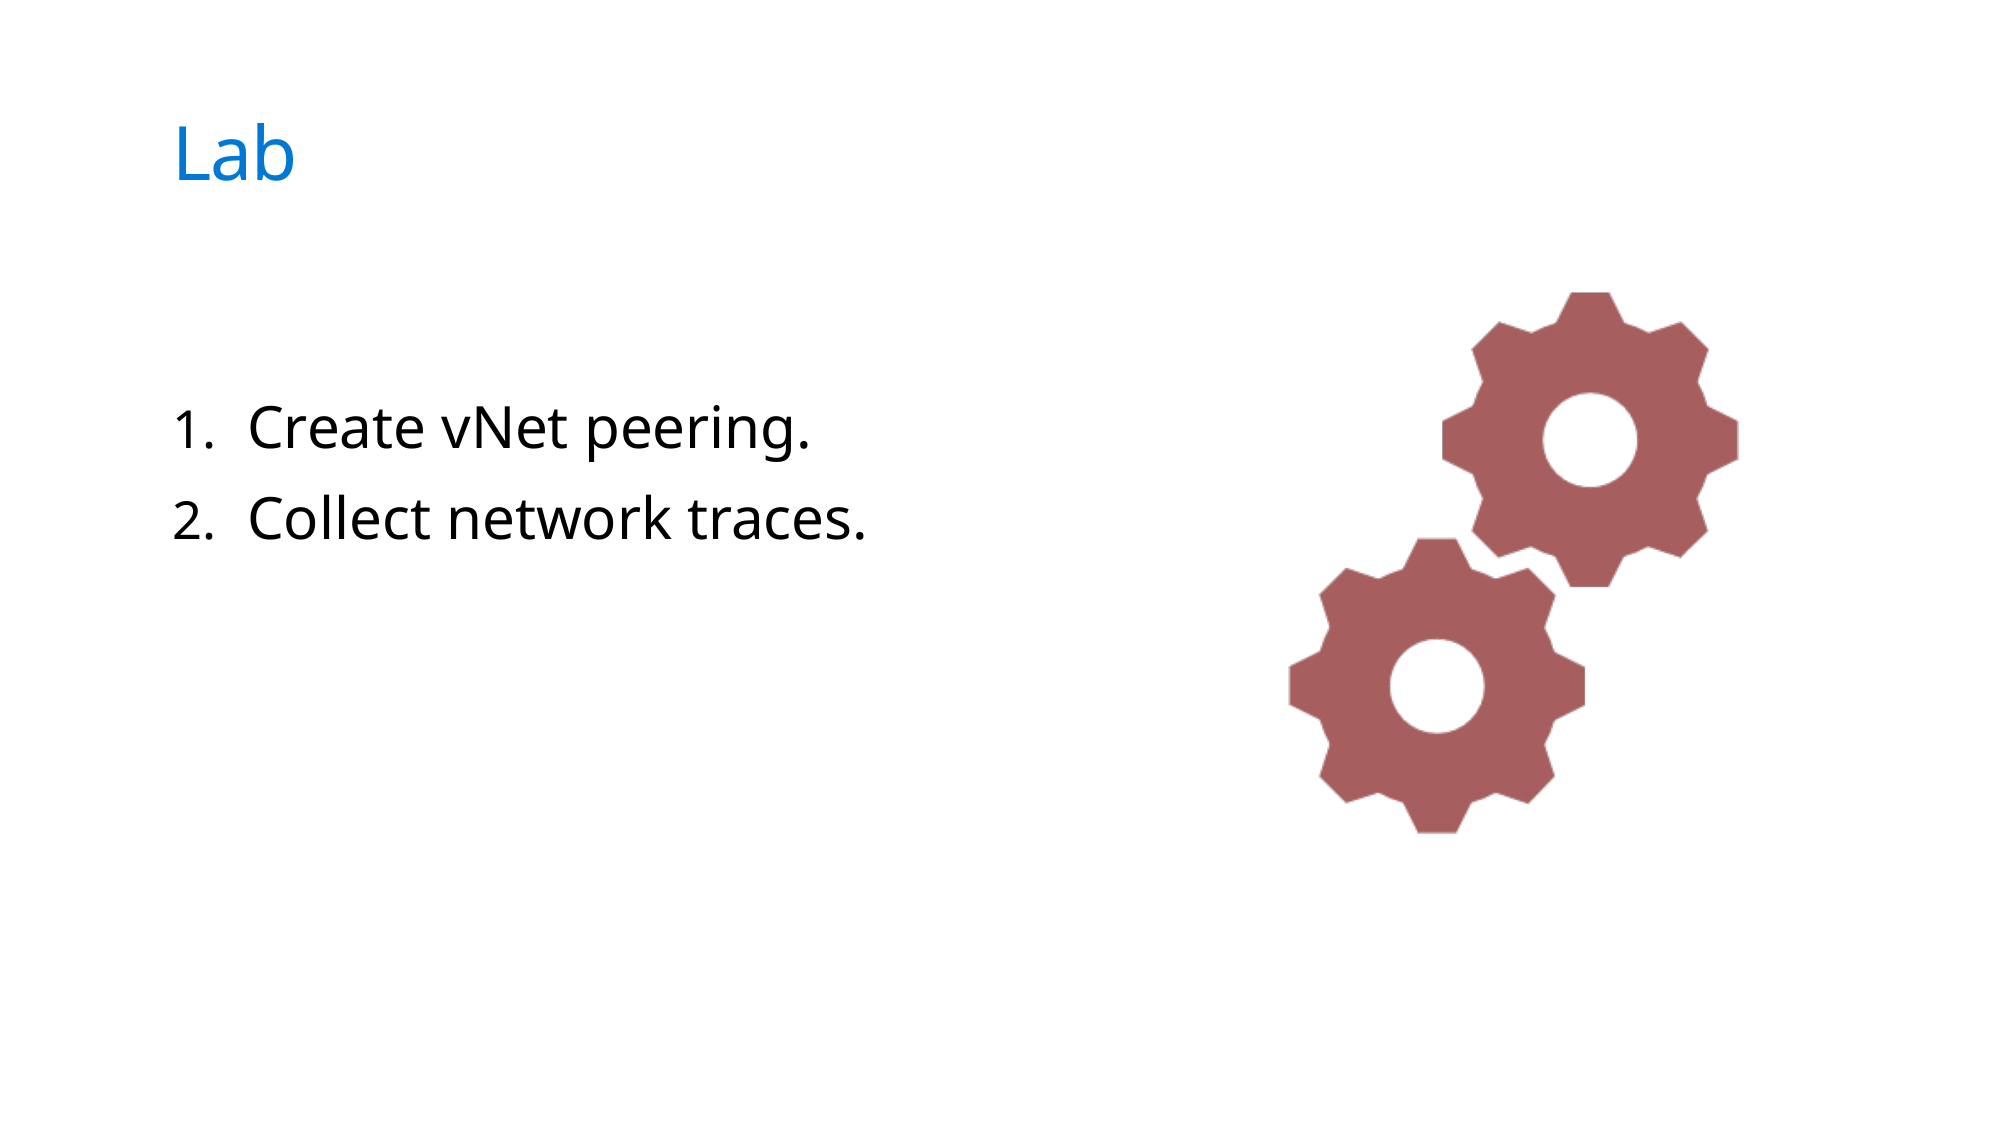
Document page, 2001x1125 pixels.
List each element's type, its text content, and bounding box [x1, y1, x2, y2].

list Create vNet peering. Collect network traces. [172, 386, 1029, 1026]
picture [1189, 239, 1839, 889]
title Lab [172, 99, 1085, 334]
